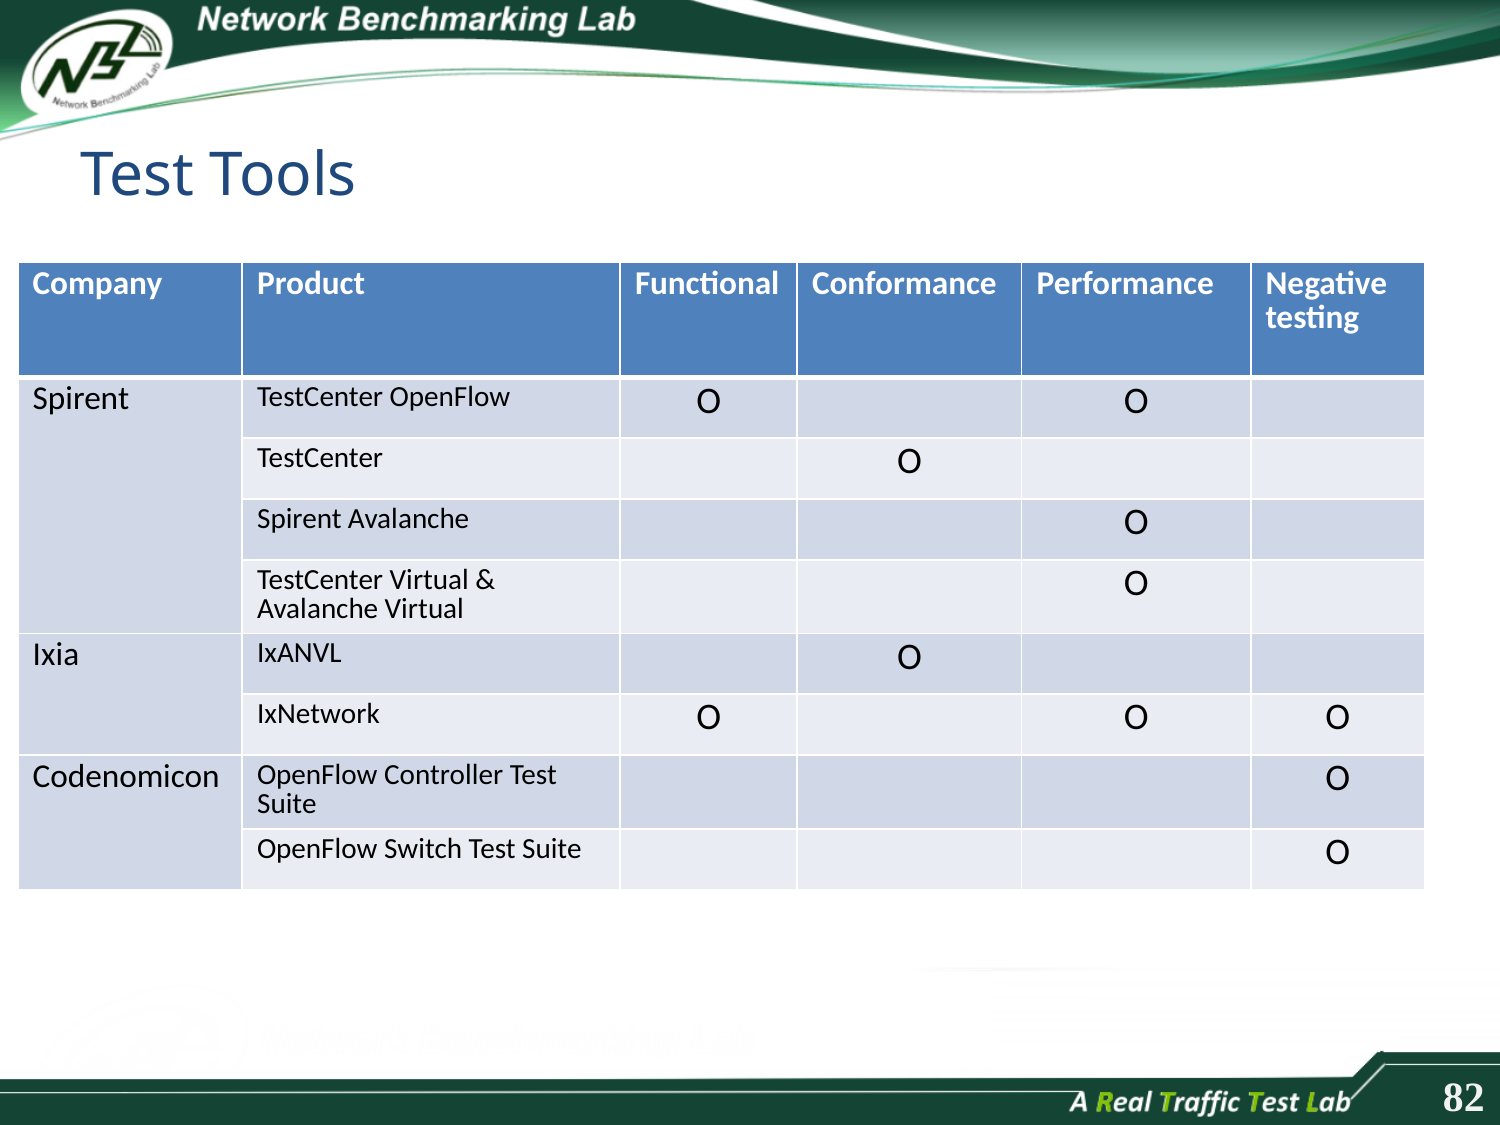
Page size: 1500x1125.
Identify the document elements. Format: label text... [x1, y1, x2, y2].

table_cell O [621, 695, 796, 754]
table_cell O [621, 380, 796, 437]
table_cell [798, 380, 1021, 437]
table_cell O [1252, 830, 1424, 889]
table_cell [1252, 634, 1424, 693]
table_cell [621, 756, 796, 828]
table_cell [798, 695, 1021, 754]
table_cell [798, 830, 1021, 889]
table_cell O [1022, 380, 1250, 437]
table_cell [1022, 439, 1250, 498]
table_cell [1252, 500, 1424, 559]
table_cell [1252, 439, 1424, 498]
table_cell IxANVL [243, 634, 619, 693]
picture [0, 0, 1500, 162]
table_cell TestCenter Virtual & Avalanche Virtual [243, 561, 619, 633]
table_cell O [1022, 695, 1250, 754]
table_cell TestCenter OpenFlow [243, 380, 619, 437]
table_cell [798, 500, 1021, 559]
table_header Functional [621, 263, 796, 375]
table_cell [1022, 634, 1250, 693]
table_cell [621, 830, 796, 889]
table_cell OpenFlow Switch Test Suite [243, 830, 619, 889]
table_header Conformance [798, 263, 1021, 375]
table_header Company [19, 263, 241, 375]
table_cell IxNetwork [243, 695, 619, 754]
picture [0, 963, 1500, 1125]
table_cell [798, 561, 1021, 633]
table_cell [1252, 380, 1424, 437]
table_cell Spirent [19, 380, 241, 633]
table_cell [621, 561, 796, 633]
table_cell [798, 756, 1021, 828]
table_cell [1022, 756, 1250, 828]
table_cell [621, 634, 796, 693]
table_cell O [1252, 695, 1424, 754]
table_header Negative testing [1252, 263, 1424, 375]
table_cell [621, 439, 796, 498]
table_cell TestCenter [243, 439, 619, 498]
table_header Performance [1022, 263, 1250, 375]
table_cell O [798, 439, 1021, 498]
table_cell [1252, 561, 1424, 633]
table_cell OpenFlow Controller Test Suite [243, 756, 619, 828]
table_cell Ixia [19, 634, 241, 754]
table_cell O [1022, 561, 1250, 633]
table_cell [1022, 830, 1250, 889]
table_cell O [1022, 500, 1250, 559]
table_cell O [1252, 756, 1424, 828]
table_cell Spirent Avalanche [243, 500, 619, 559]
title Test Tools [64, 125, 1415, 218]
table_cell O [798, 634, 1021, 693]
table_header Product [243, 263, 619, 375]
table_cell [621, 500, 796, 559]
table_cell Codenomicon [19, 756, 241, 889]
slide_number 82 [1387, 1065, 1500, 1125]
